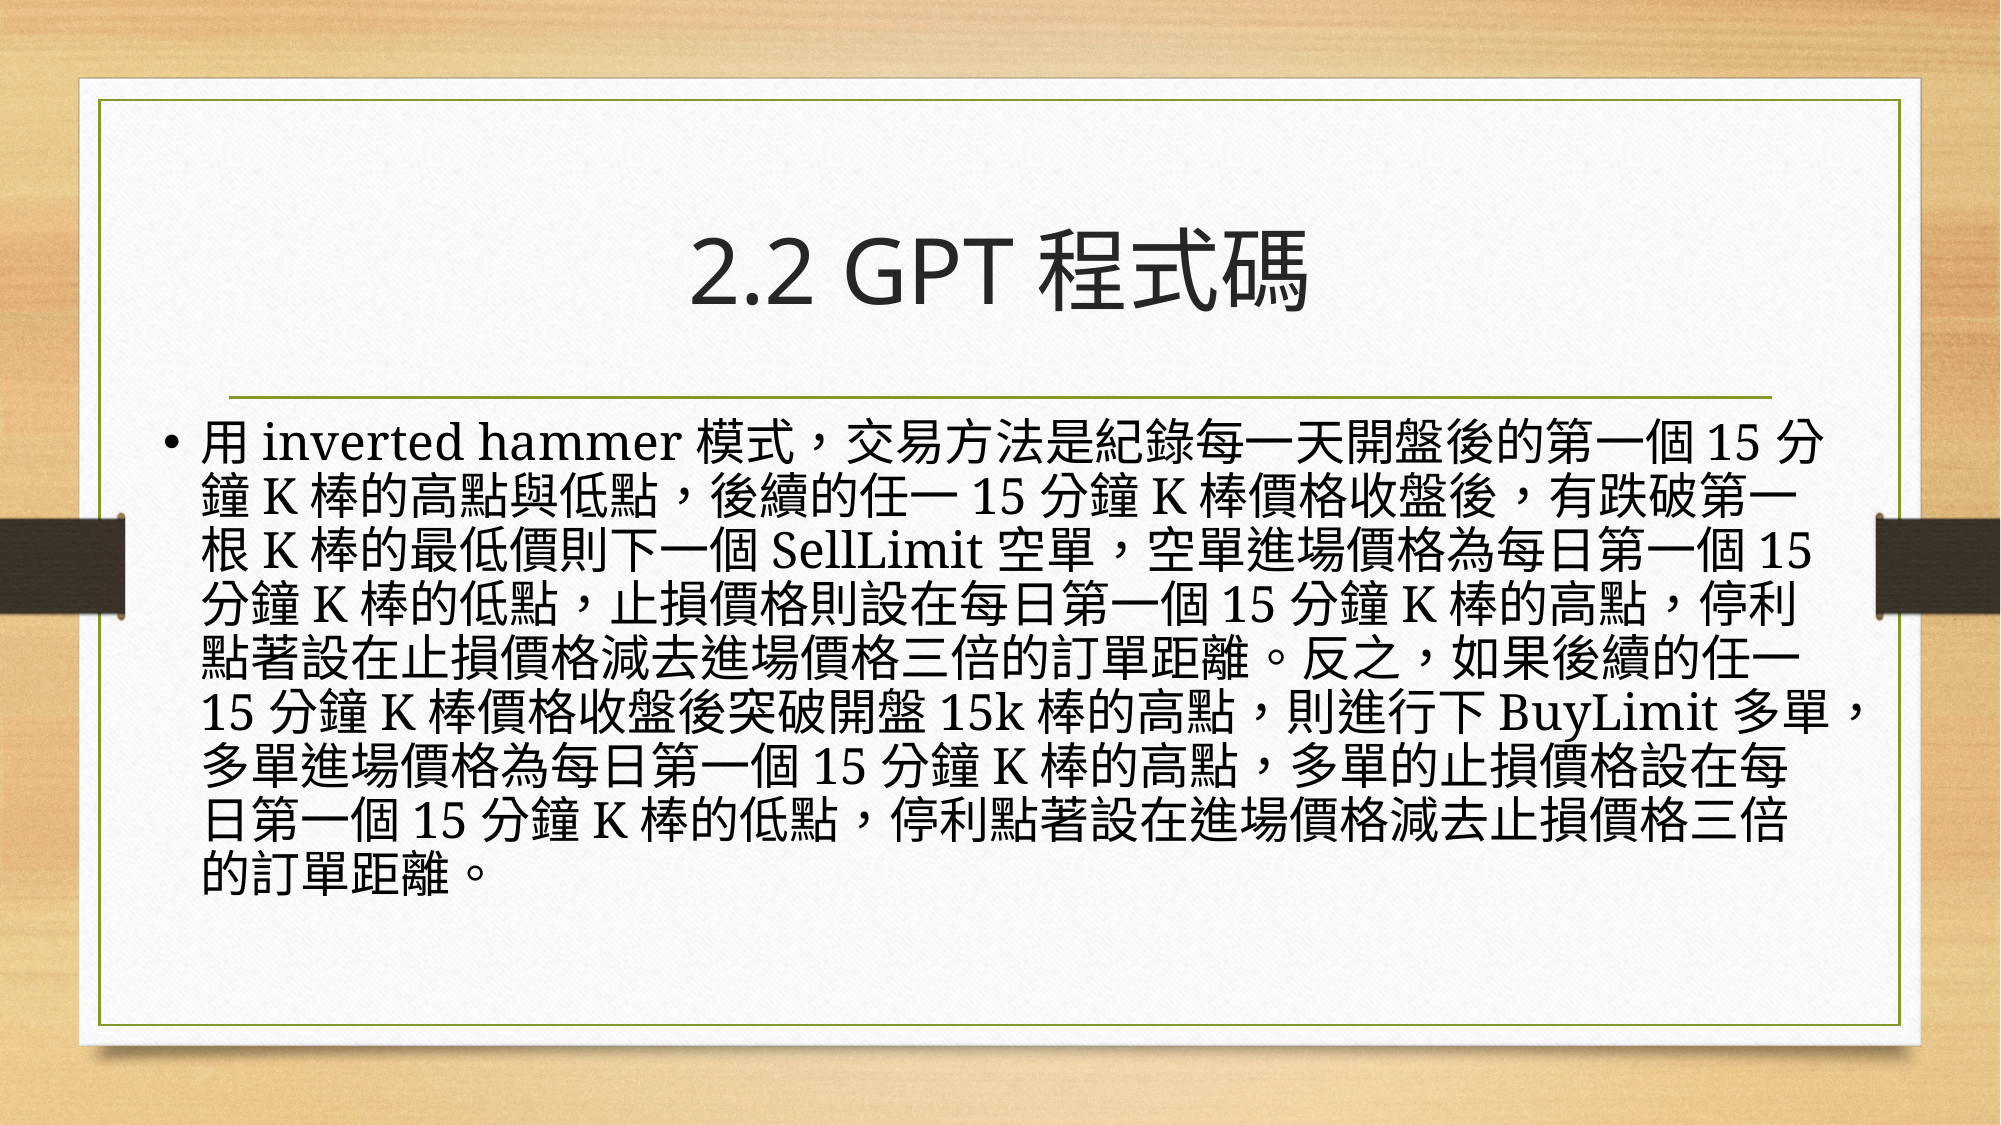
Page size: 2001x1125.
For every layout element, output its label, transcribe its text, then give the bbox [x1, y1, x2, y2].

picture [0, 0, 2001, 1125]
title 2.2 GPT程式碼 [212, 161, 1788, 375]
text_box 用inverted hammer模式，交易方法是紀錄每一天開盤後的第一個15分鐘K棒的高點與低點，後續的任一15分鐘K棒價格收盤後，有跌破第一根K棒的最低價則下一個SellLimit空單，空單進場價格為每日第一個15分鐘K棒的低點，止損價格則設在每日第一個15分鐘K棒的高點，停利點著設在止損價格減去進場價格三倍的訂單距離。反之，如果後續的任一15分鐘K棒價格收盤後突破開盤15k棒的高點，則進行下BuyLimit多單，多單進場價格為每日第一個15分鐘K棒的高點，多單的止損價格設在每日第一個15分鐘K棒的低點，停利點著設在進場價格減去止損價格三倍的訂單距離。 [148, 410, 1852, 1125]
